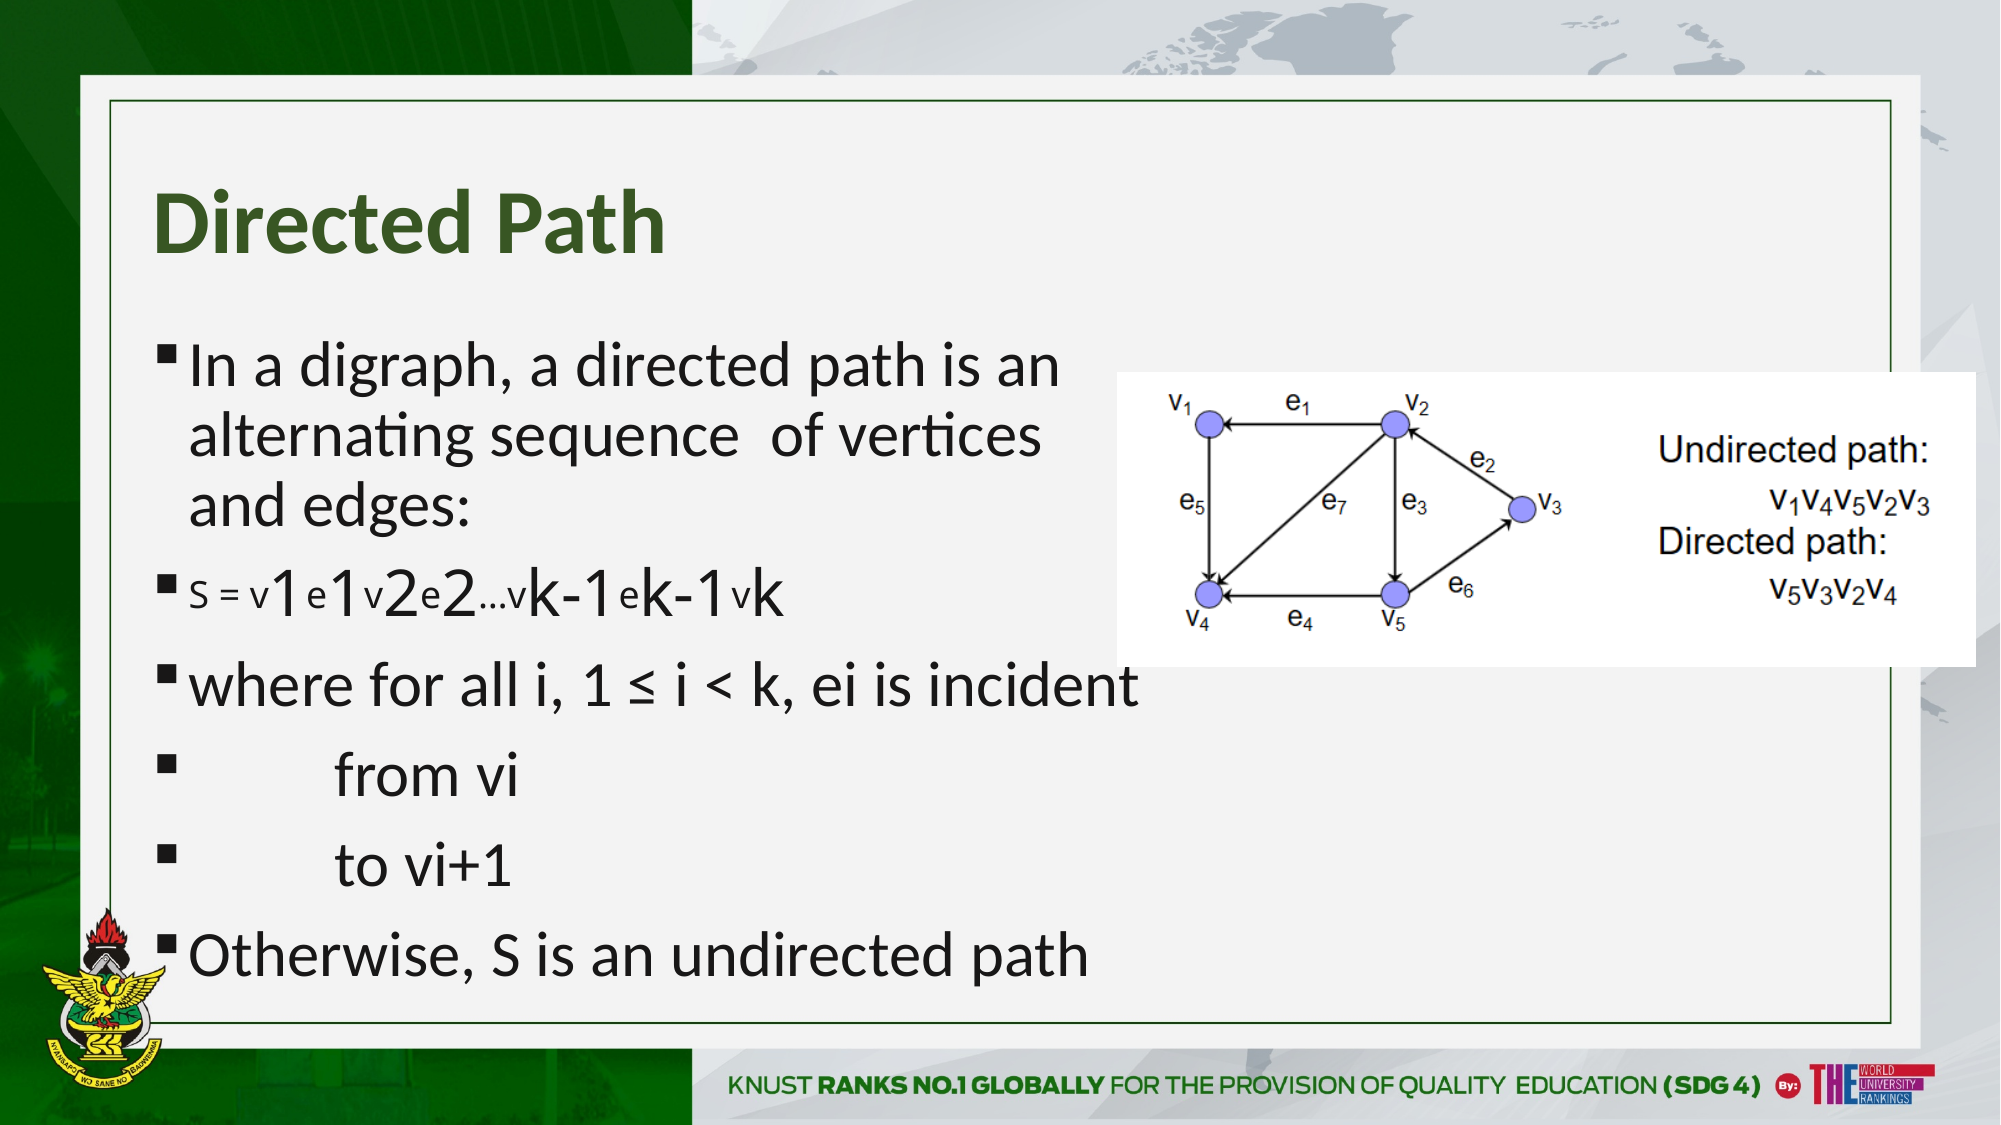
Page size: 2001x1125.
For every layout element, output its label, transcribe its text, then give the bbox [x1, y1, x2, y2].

picture [0, 0, 2001, 1125]
list In a digraph, a directed path is an alternating sequence of vertices and edges: S = v1e1v2e2…vk-1ek-1vk where for all i, 1 ≤ i < k, ei is incident from vi to vi+1 Otherwise, S is an undirected path [137, 323, 1161, 1026]
title Directed Path [137, 99, 1863, 318]
